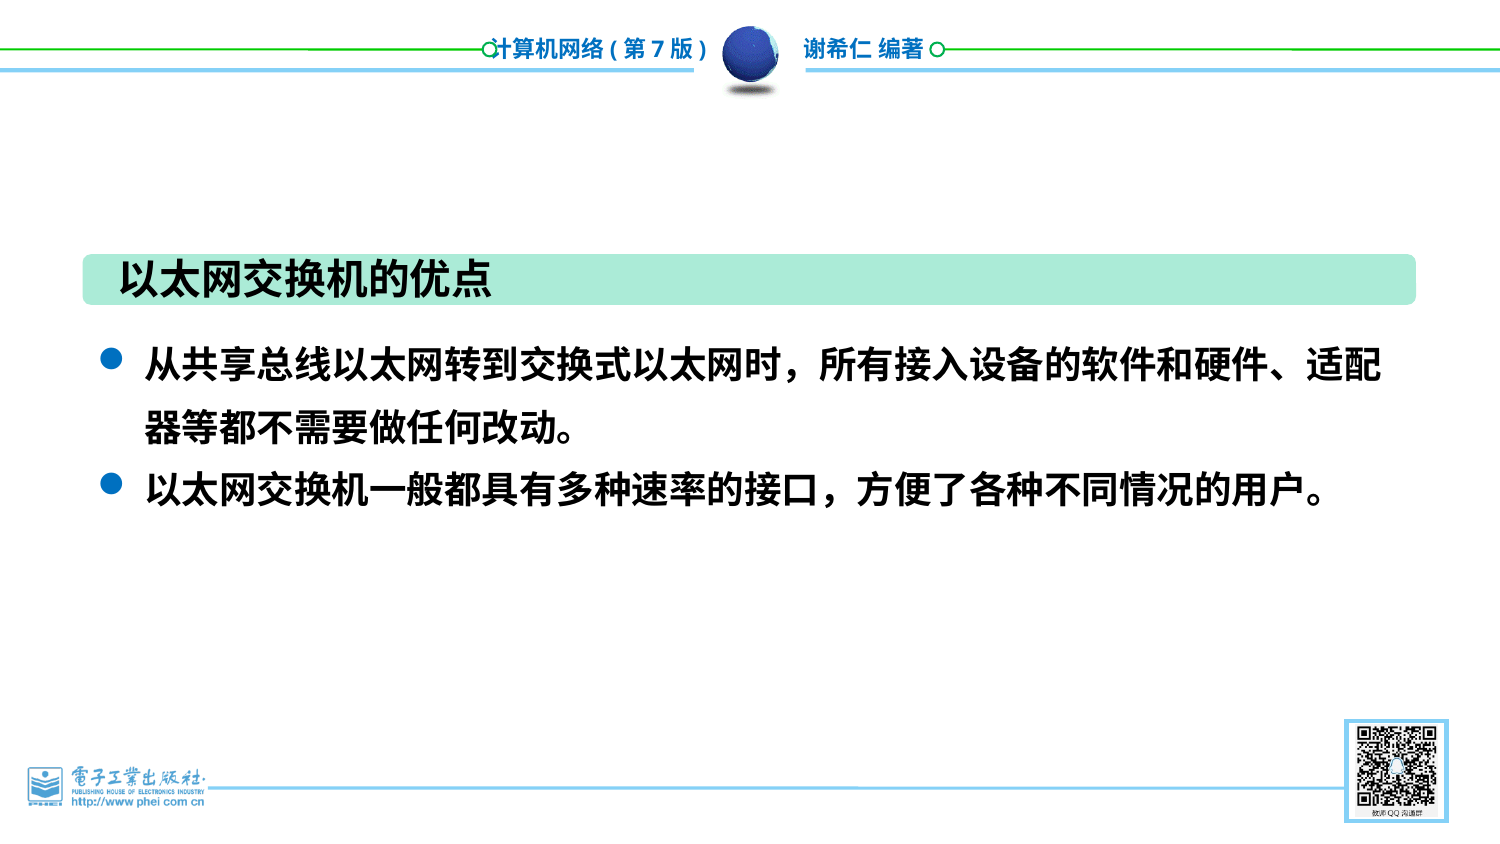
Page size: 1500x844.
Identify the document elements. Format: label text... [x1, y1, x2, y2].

text_box 以太网交换机的优点 [102, 245, 509, 311]
text_box [82, 254, 102, 305]
picture [1355, 724, 1438, 817]
picture [23, 764, 208, 809]
text_box 从共享总线以太网转到交换式以太网时，所有接入设备的软件和硬件、适配器等都不需要做任何改动。 以太网交换机一般都具有多种速率的接口，方便了各种不同情况的用户。 [82, 316, 1416, 519]
picture [720, 24, 780, 100]
text_box [509, 254, 1417, 305]
